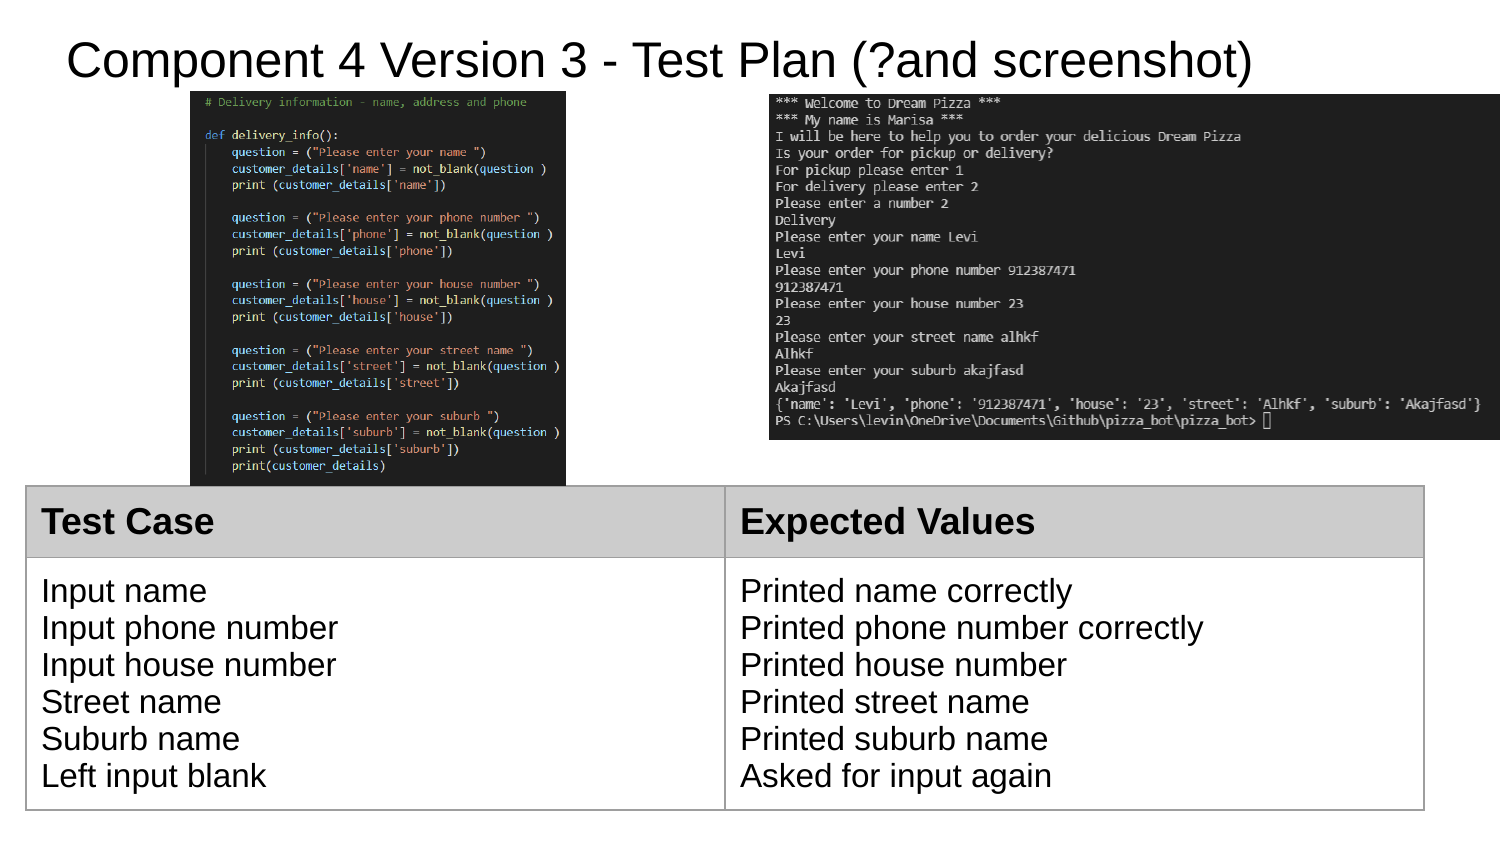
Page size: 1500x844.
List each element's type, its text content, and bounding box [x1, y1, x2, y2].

picture [768, 93, 1500, 440]
title Component 4 Version 3 - Test Plan (?and screenshot) [51, 12, 1449, 107]
table_header Expected Values [726, 487, 1423, 557]
table_cell Printed name correctly Printed phone number correctly Printed house number Printed street name Printed suburb name Asked for input again [726, 558, 1423, 809]
picture [190, 91, 566, 487]
table_cell Input name Input phone number Input house number Street name Suburb name Left input blank [27, 558, 724, 809]
table_header Test Case [27, 487, 724, 557]
